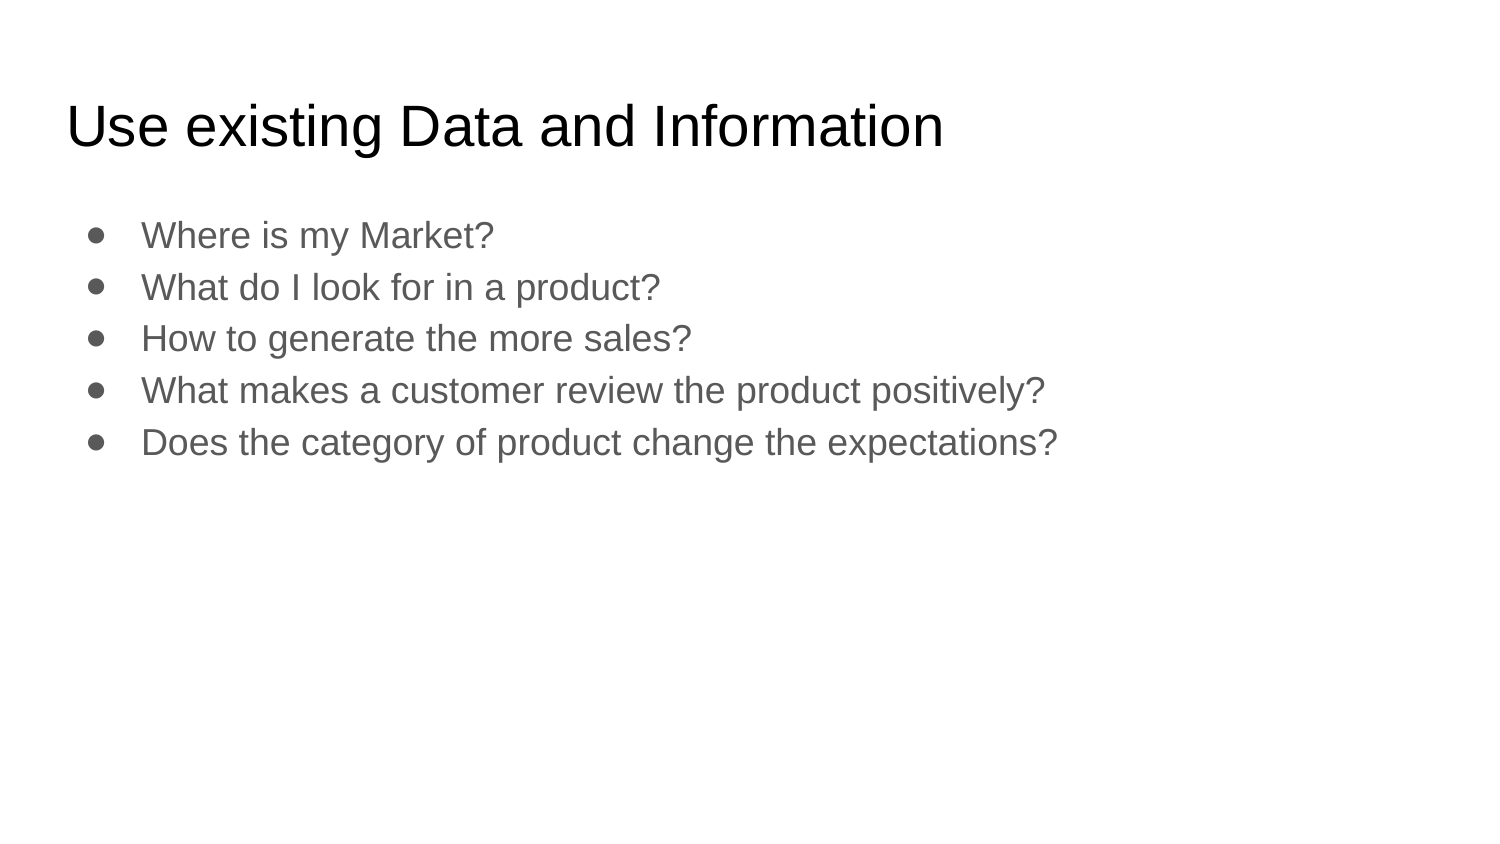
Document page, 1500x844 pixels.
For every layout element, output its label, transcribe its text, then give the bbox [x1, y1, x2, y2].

list Where is my Market? What do I look for in a product? How to generate the more sales? What makes a customer review the product positively? Does the category of product change the expectations? [51, 189, 1449, 750]
title Use existing Data and Information [51, 72, 1449, 167]
